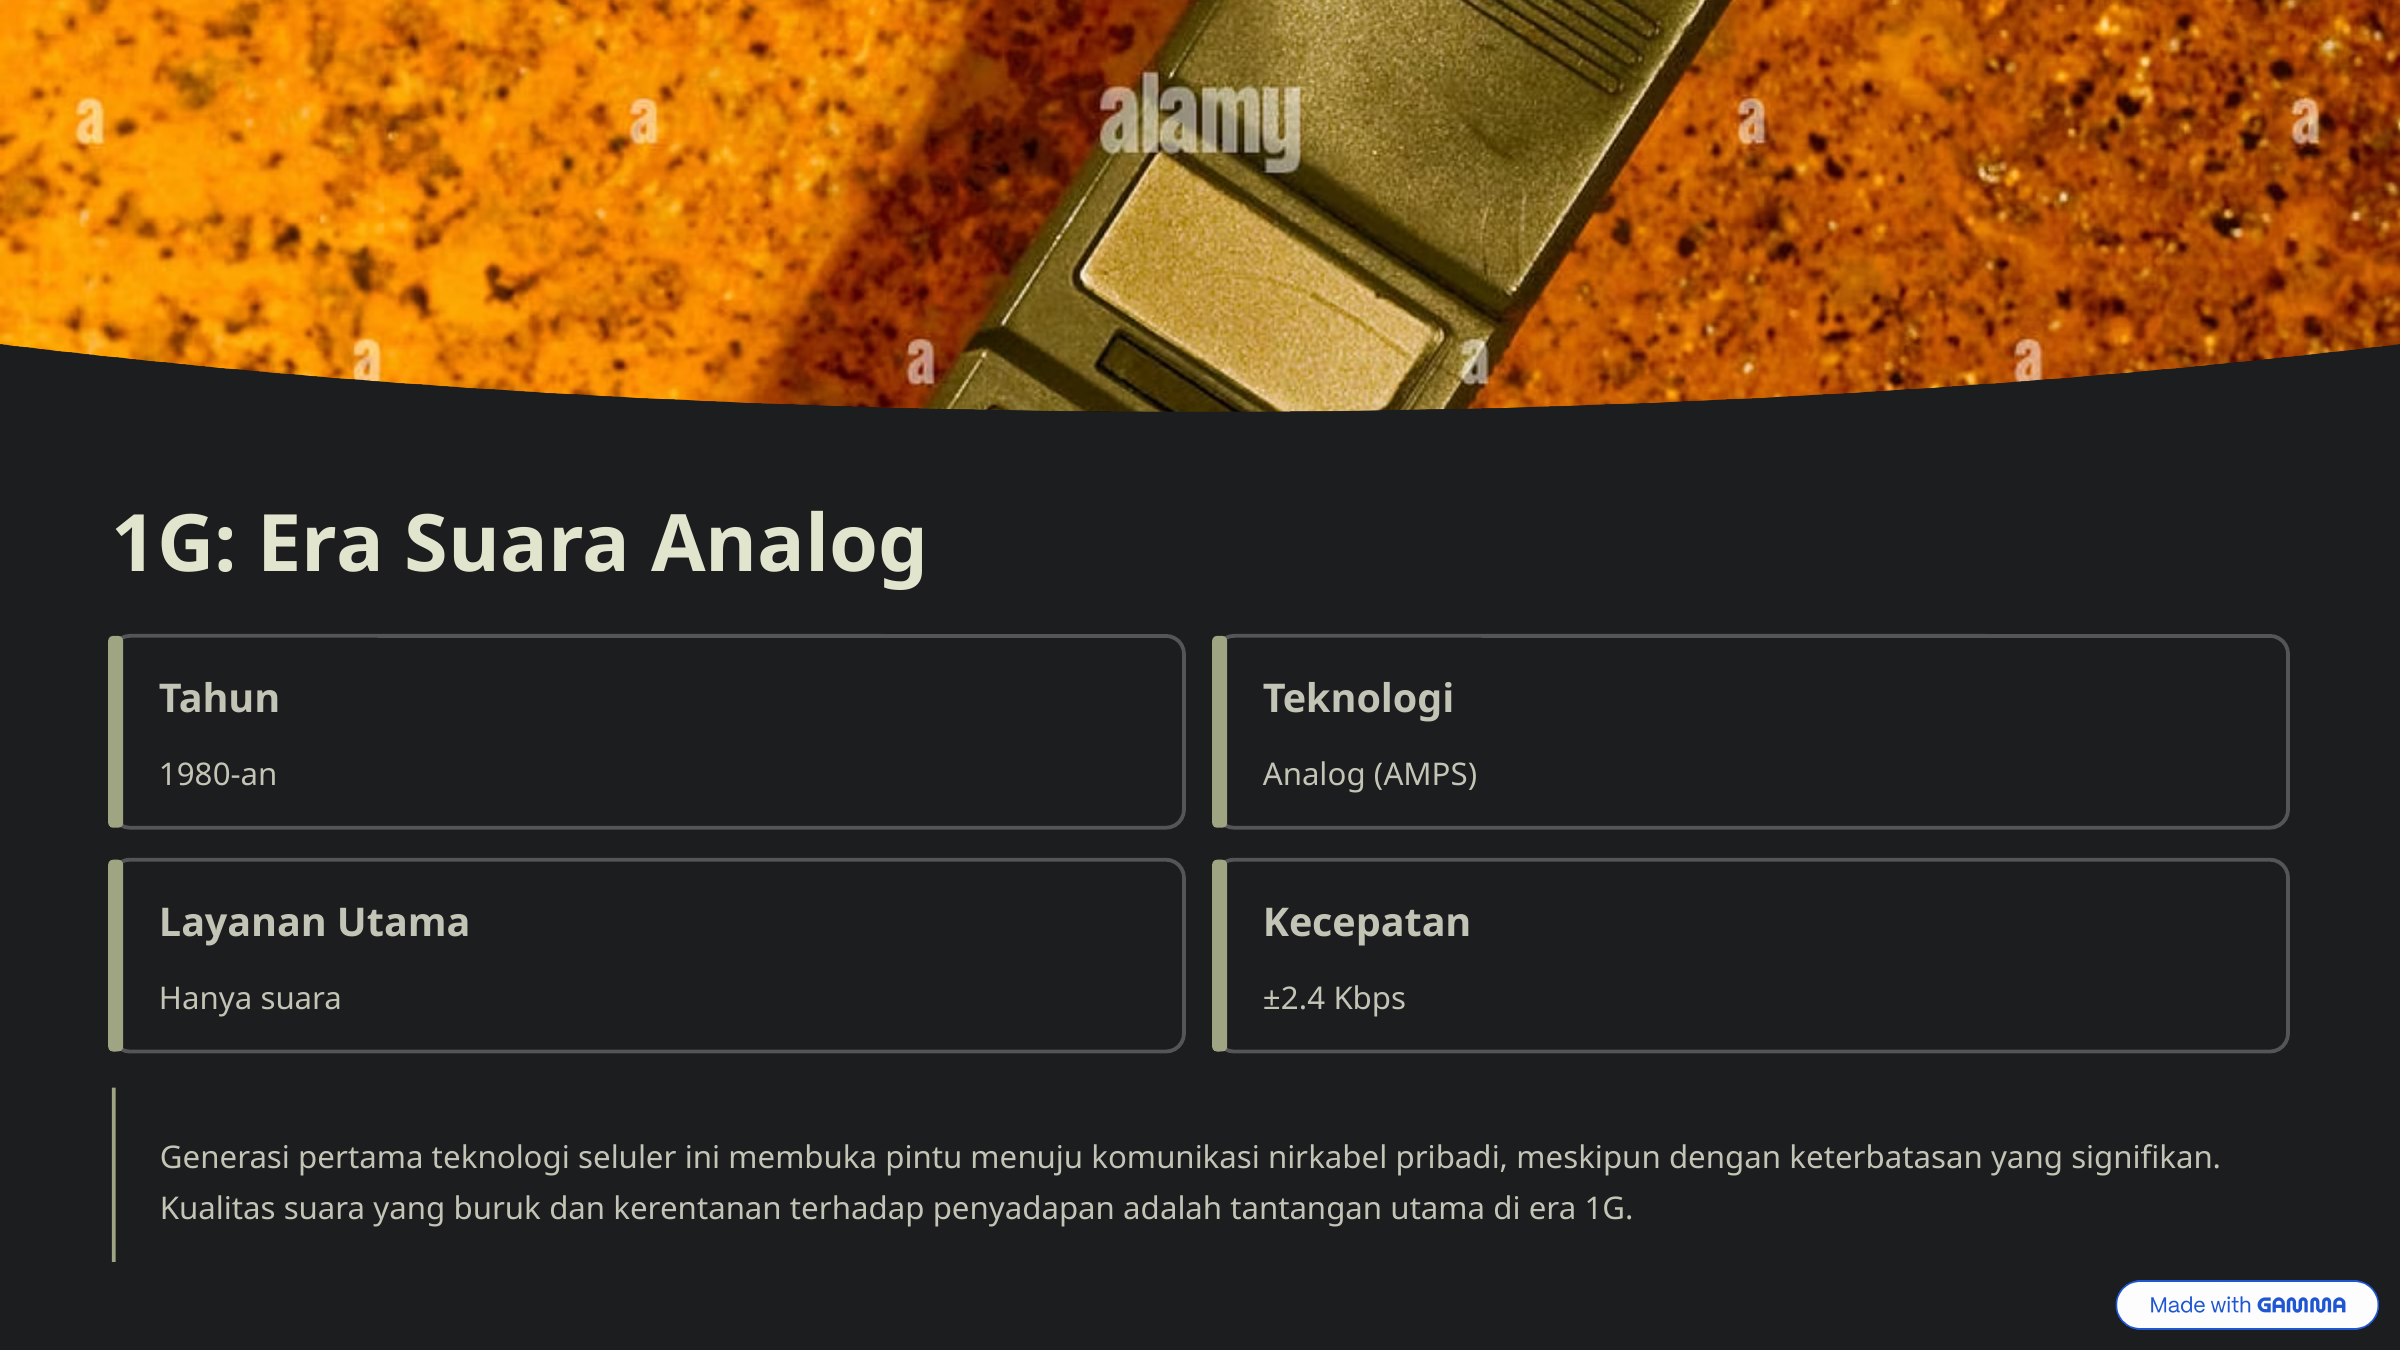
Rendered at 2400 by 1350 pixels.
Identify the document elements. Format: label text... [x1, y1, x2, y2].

text_box Kecepatan [1263, 895, 1663, 946]
text_box Generasi pertama teknologi seluler ini membuka pintu menuju komunikasi nirkabel pribadi, meskipun dengan keterbatasan yang signifikan. Kualitas suara yang buruk dan kerentanan terhadap penyadapan adalah tantangan utama di era 1G. [159, 1123, 2288, 1226]
text_box [123, 859, 1184, 1052]
picture [0, 0, 2400, 420]
text_box [1212, 859, 1228, 1052]
text_box [111, 1087, 116, 1262]
text_box [122, 635, 1184, 828]
text_box [1227, 859, 2289, 1052]
text_box [1212, 635, 1228, 828]
text_box ±2.4 Kbps [1262, 964, 2253, 1016]
text_box [108, 859, 124, 1052]
text_box 1980-an [158, 740, 1149, 793]
picture [2106, 1271, 2389, 1339]
text_box Tahun [158, 671, 559, 722]
text_box [1226, 635, 2289, 828]
text_box Analog (AMPS) [1262, 740, 2253, 793]
text_box Hanya suara [158, 964, 1149, 1016]
text_box Teknologi [1263, 671, 1663, 722]
text_box 1G: Era Suara Analog [111, 487, 912, 588]
text_box Layanan Utama [158, 895, 559, 946]
text_box [108, 635, 124, 828]
